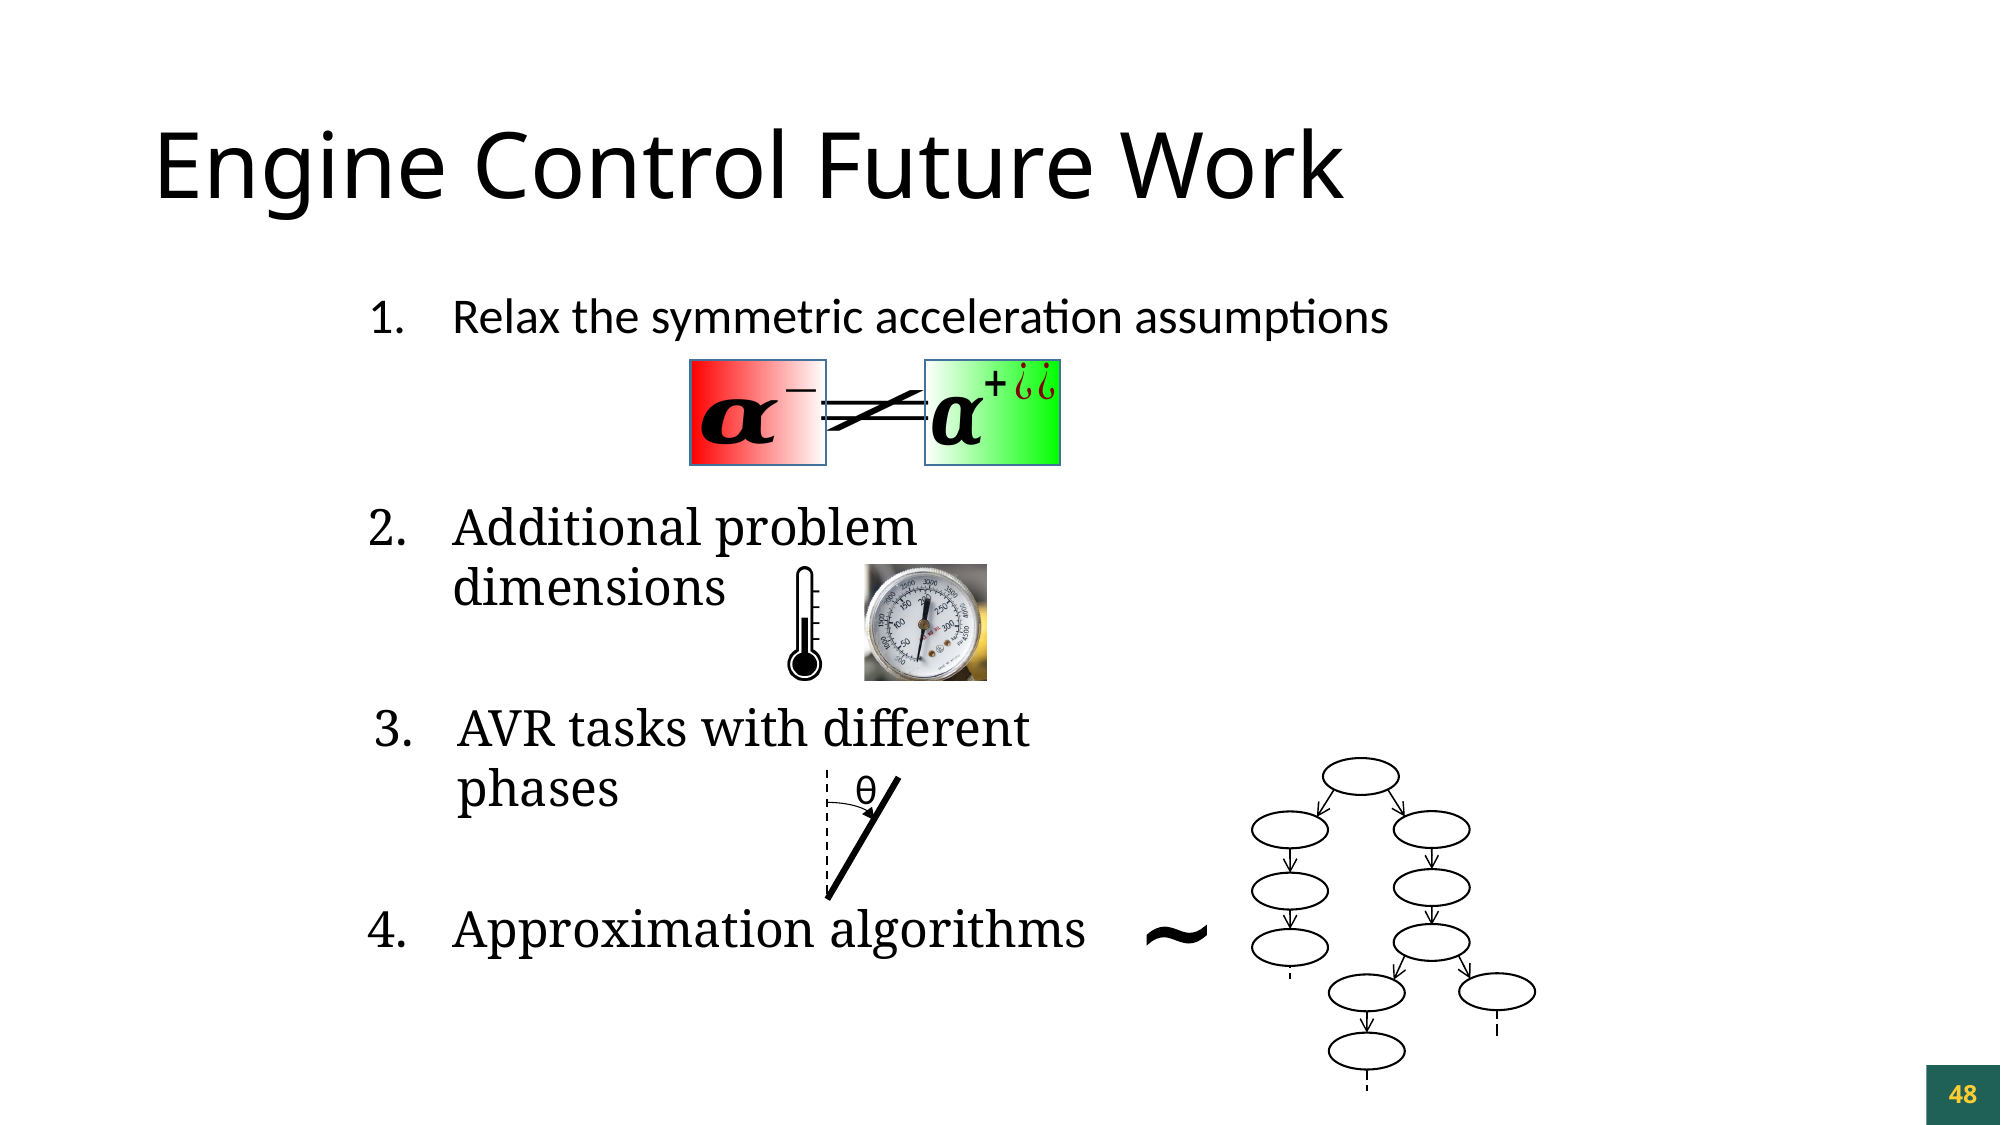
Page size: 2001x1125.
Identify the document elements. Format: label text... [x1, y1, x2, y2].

text_box Approximation algorithms [353, 890, 1104, 965]
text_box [691, 360, 1059, 464]
text_box AVR tasks with different phases [358, 688, 1109, 824]
list Relax the symmetric acceleration assumptions [353, 283, 1648, 363]
text_box ~ [1123, 864, 1230, 990]
title Engine Control Future Work [137, 59, 1863, 278]
slide_number 48 [1926, 1065, 2000, 1125]
text_box Additional problem dimensions [353, 487, 1104, 623]
picture [775, 566, 834, 681]
picture [864, 564, 987, 681]
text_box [1252, 757, 1536, 1092]
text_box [780, 755, 899, 900]
